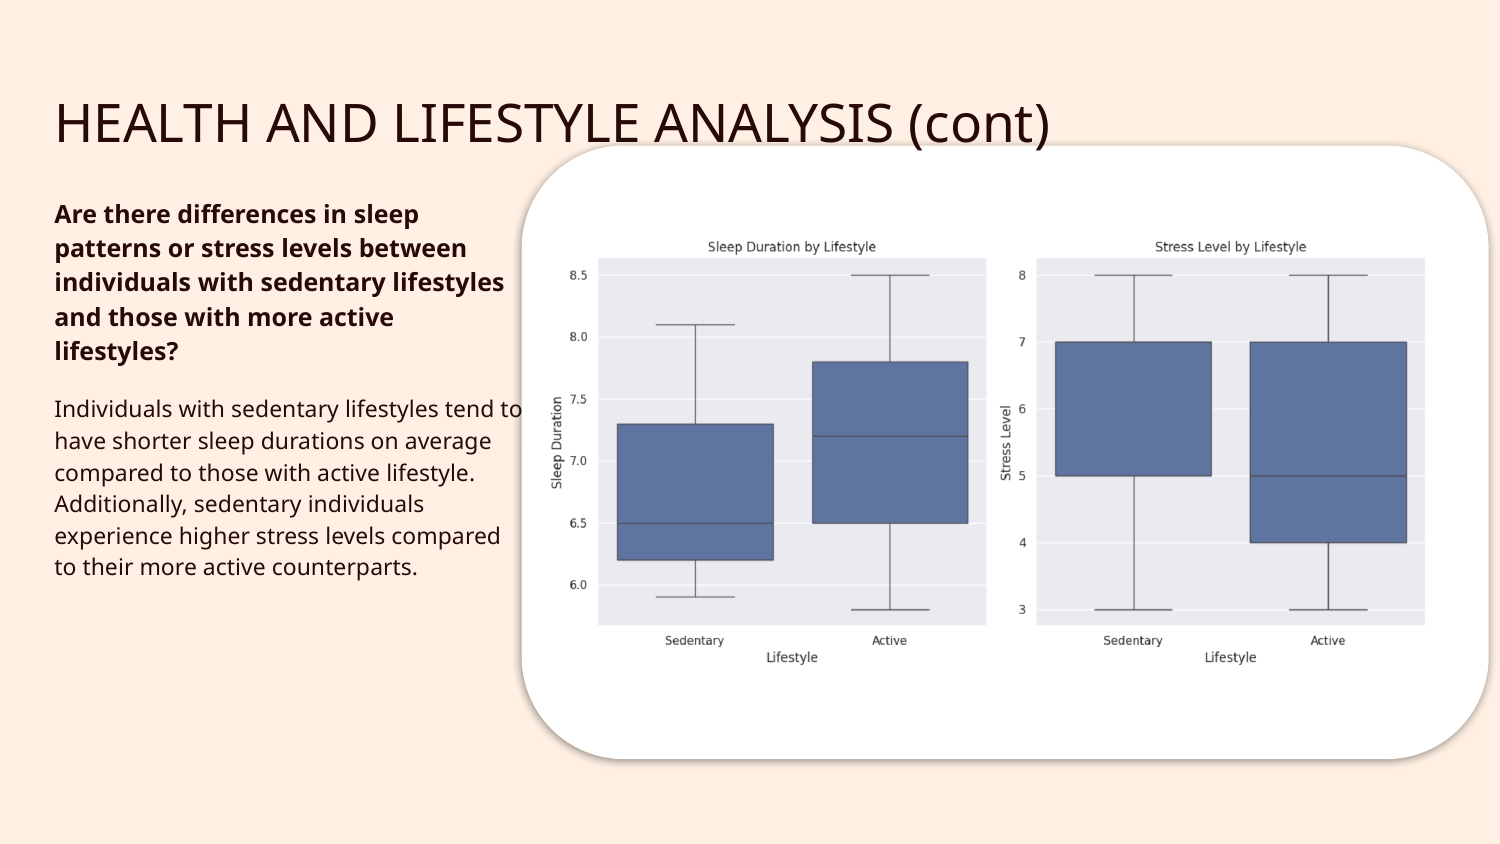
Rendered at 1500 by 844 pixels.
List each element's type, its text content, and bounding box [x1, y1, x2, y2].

title HEALTH AND LIFESTYLE ANALYSIS (cont) [39, 75, 1437, 169]
picture [546, 236, 1430, 668]
list Are there differences in sleep patterns or stress levels between individuals with sedentary lifestyles and those with more active lifestyles? Individuals with sedentary lifestyles tend to have shorter sleep durations on average compared to those with active lifestyle. Additionally, sedentary individuals experience higher stress levels compared to their more active counterparts. [39, 178, 539, 775]
text_box [539, 158, 1489, 760]
